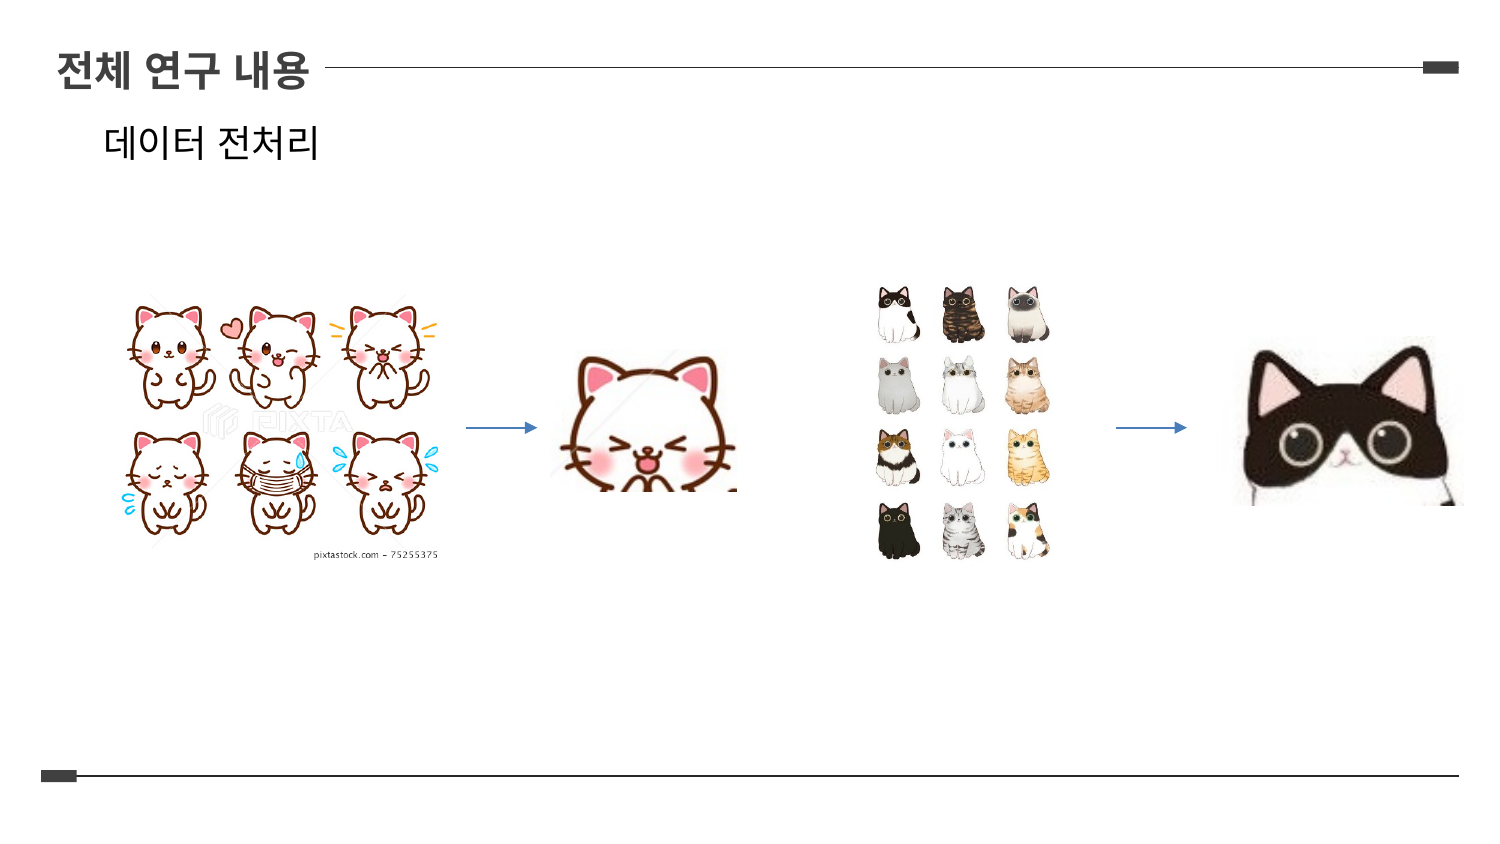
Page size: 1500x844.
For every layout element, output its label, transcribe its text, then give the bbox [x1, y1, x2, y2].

picture [1215, 336, 1464, 506]
text_box [1421, 59, 1461, 76]
text_box 데이터 전처리 [88, 112, 467, 172]
picture [550, 349, 737, 493]
text_box [39, 768, 79, 778]
picture [109, 294, 446, 561]
text_box [75, 101, 1425, 755]
picture [856, 271, 1069, 573]
text_box 전체 연구 내용 [41, 37, 768, 103]
